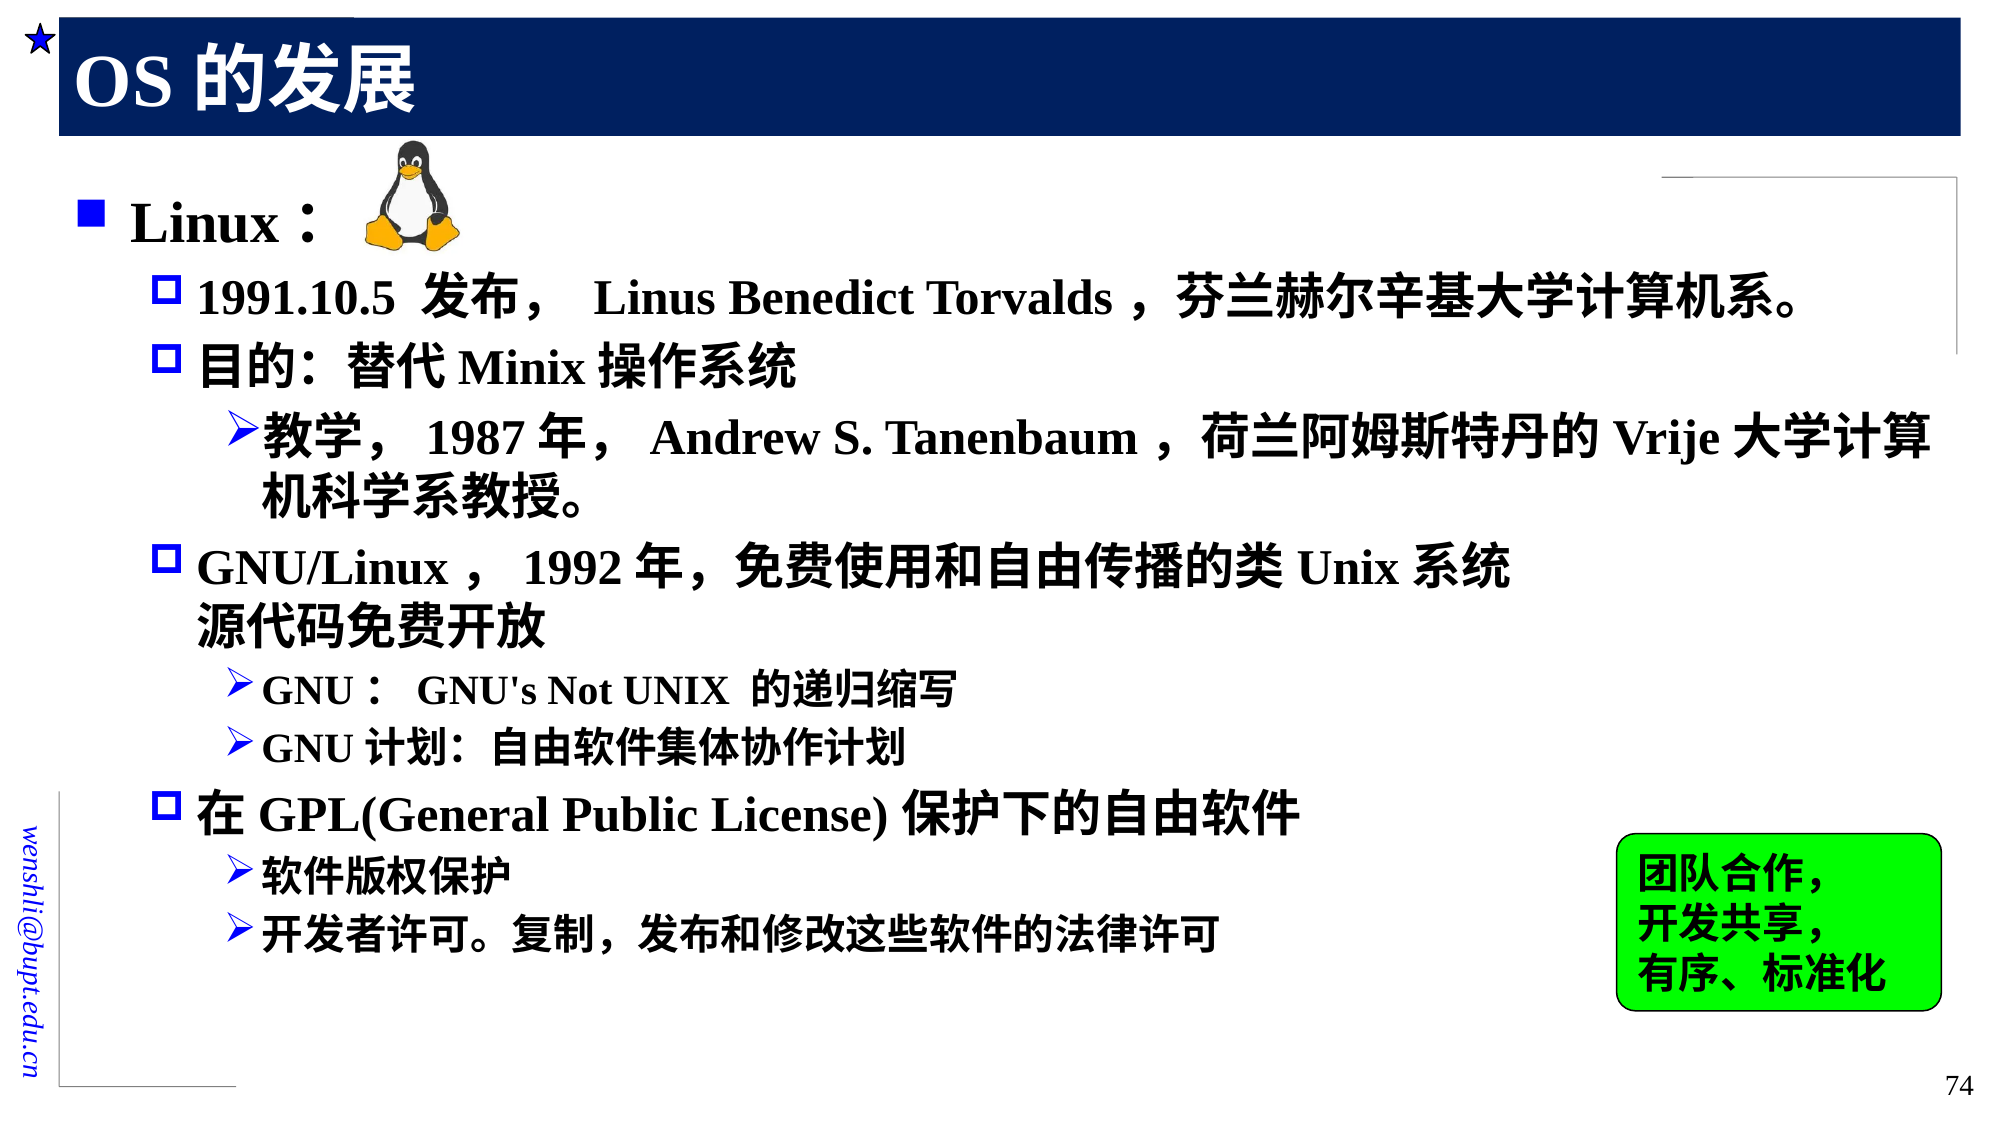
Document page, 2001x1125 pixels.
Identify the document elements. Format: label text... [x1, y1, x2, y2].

list Linux： 1991.10.5 发布， Linus Benedict Torvalds，芬兰赫尔辛基大学计算机系。 目的：替代Minix操作系统 教学，1987年，Andrew S. Tanenbaum，荷兰阿姆斯特丹的Vrije大学计算机科学系教授。 GNU/Linux，1992年，免费使用和自由传播的类Unix系统 源代码免费开放 GNU：GNU's Not UNIX 的递归缩写 GNU计划：自由软件集体协作计划 在GPL(General Public License)保护下的自由软件 软件版权保护 开发者许可。复制，发布和修改这些软件的法律许可 [59, 177, 1955, 1087]
text_box 团队合作， 开发共享， 有序、标准化 [1616, 833, 1942, 1011]
slide_number 74 [1822, 1058, 1990, 1113]
title OS的发展 [58, 17, 1961, 137]
picture [350, 136, 479, 256]
